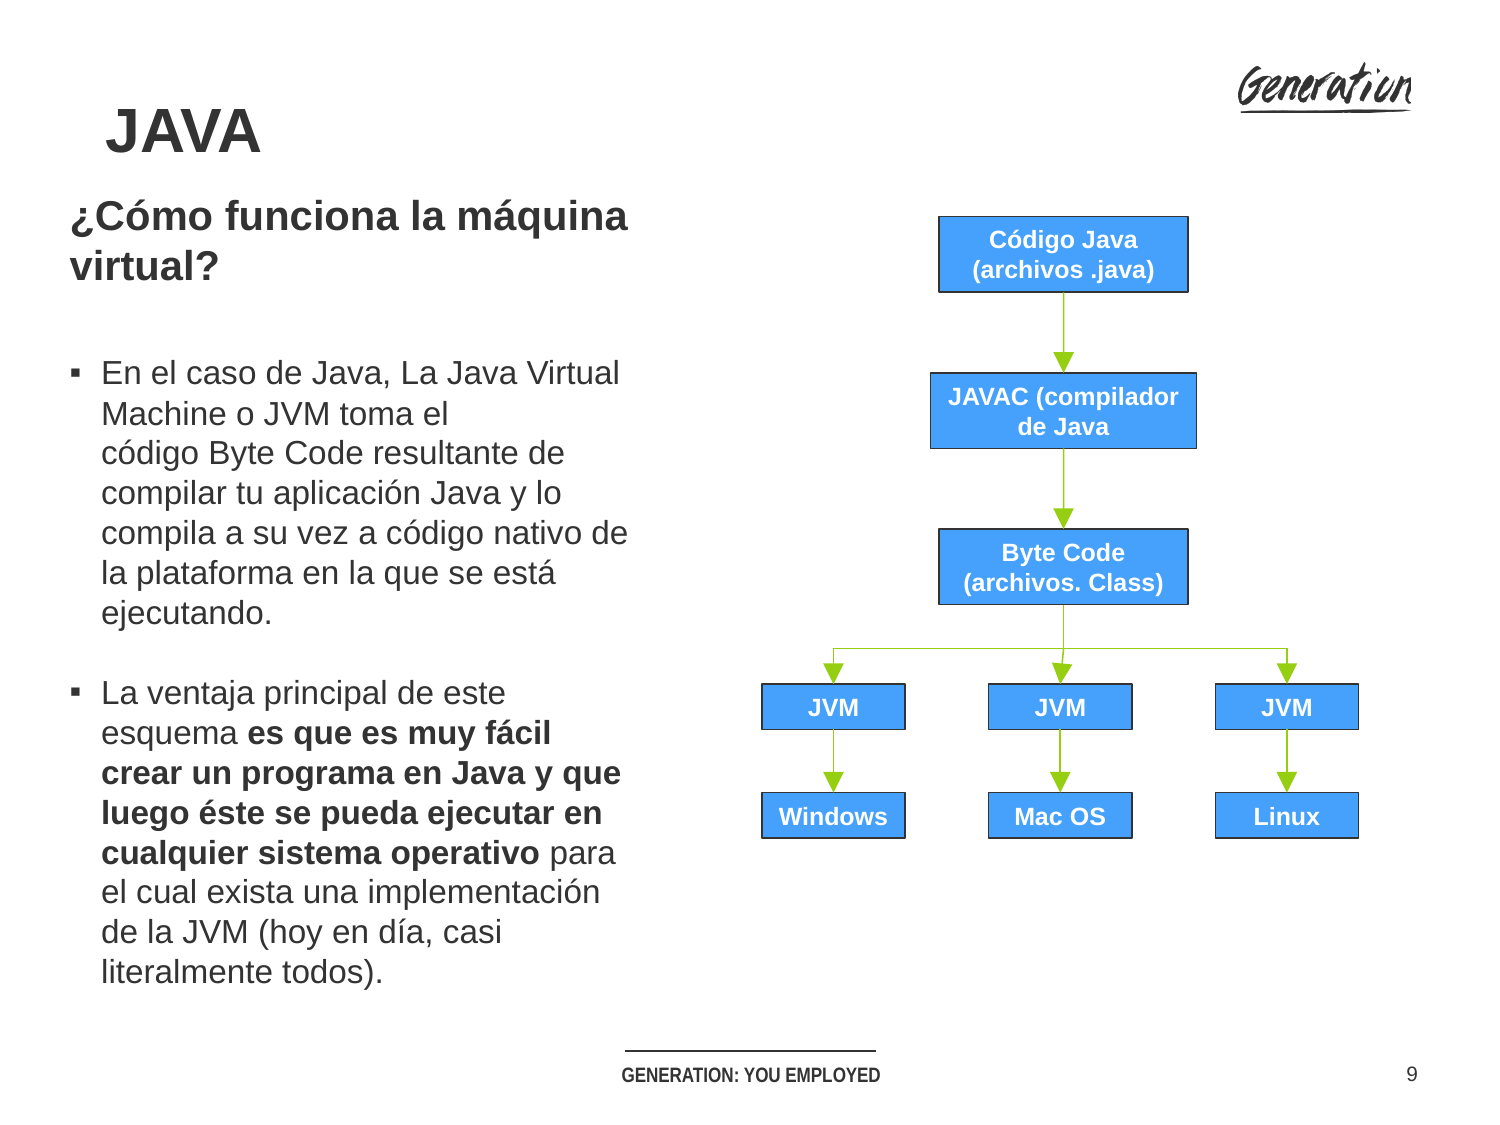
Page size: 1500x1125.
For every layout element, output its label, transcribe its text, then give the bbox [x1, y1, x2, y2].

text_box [1059, 648, 1064, 685]
text_box Byte Code (archivos. Class) [939, 529, 1188, 605]
text_box JVM [1215, 684, 1359, 730]
text_box Mac OS [988, 792, 1132, 838]
picture [1238, 62, 1411, 82]
text_box Linux [1215, 792, 1359, 838]
text_box JVM [761, 684, 906, 730]
text_box Windows [761, 792, 906, 838]
list ¿Cómo funciona la máquina virtual? En el caso de Java, La Java Virtual Machine o JVM toma el código Byte Code resultante de compilar tu aplicación Java y lo compila a su vez a código nativo de la plataforma en la que se está ejecutando. La ventaja principal de este esquema es que es muy fácil crear un programa en Java y que luego éste se pueda ejecutar en cualquier sistema operativo para el cual exista una implementación de la JVM (hoy en día, casi literalmente todos). [69, 189, 631, 1064]
text_box JAVAC (compilador de Java [930, 372, 1197, 449]
text_box JVM [988, 684, 1132, 730]
title JAVA [105, 82, 1419, 173]
text_box Código Java (archivos .java) [939, 216, 1188, 293]
